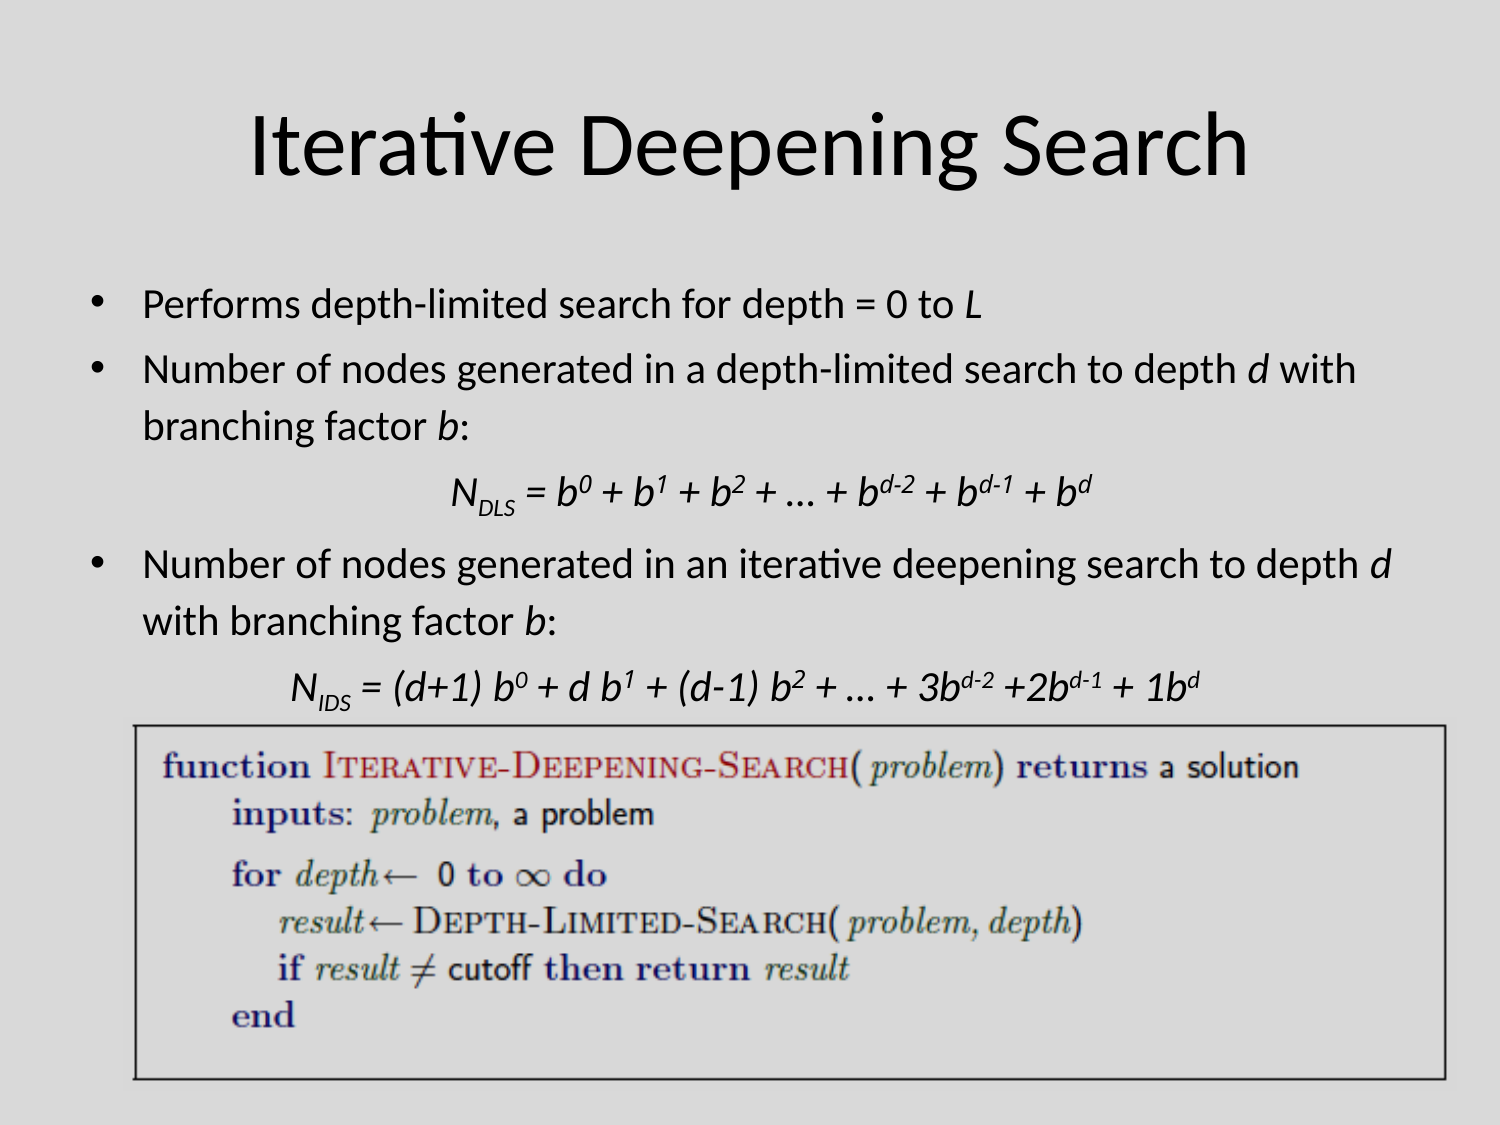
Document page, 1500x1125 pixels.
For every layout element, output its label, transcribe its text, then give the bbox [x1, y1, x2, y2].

title Iterative Deepening Search [75, 45, 1425, 233]
text_box Performs depth-limited search for depth = 0 to L Number of nodes generated in a depth-limited search to depth d with branching factor b: NDLS = b0 + b1 + b2 + … + bd-2 + bd-1 + bd Number of nodes generated in an iterative deepening search to depth d with branching factor b: NIDS = (d+1) b0 + d b1 + (d-1) b2 + … + 3bd-2 +2bd-1 + 1bd [74, 262, 1425, 728]
picture [123, 716, 1457, 1091]
